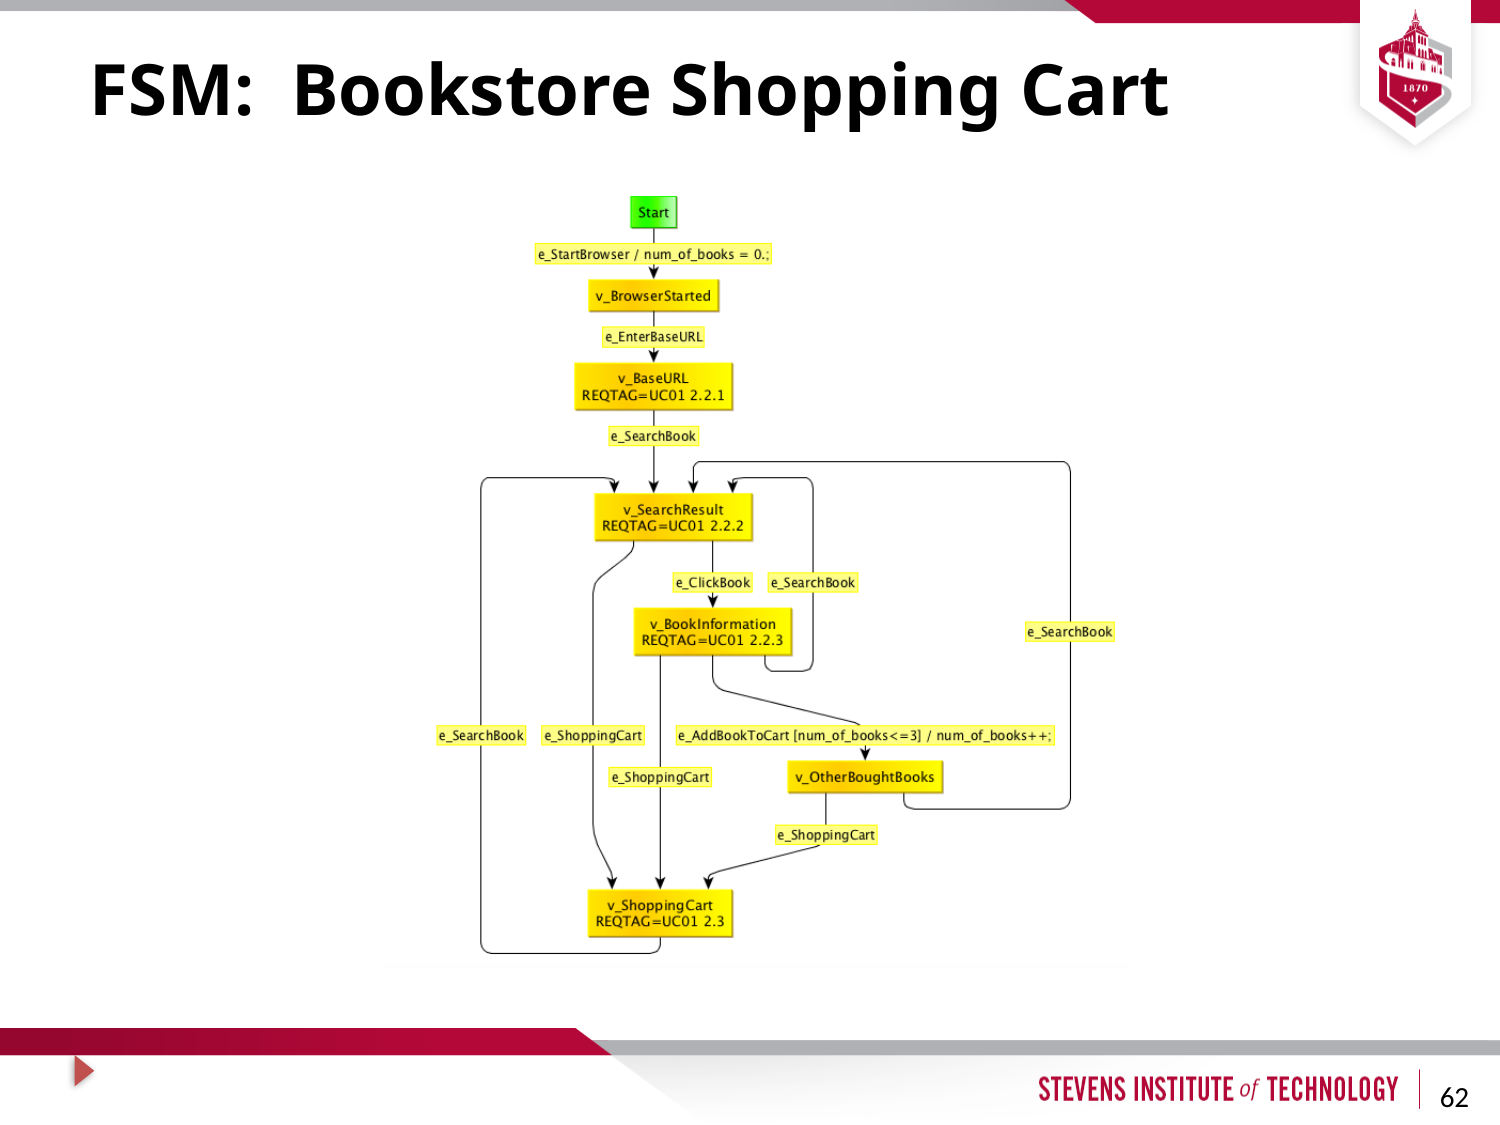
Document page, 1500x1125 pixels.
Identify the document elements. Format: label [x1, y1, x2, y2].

picture [0, 1028, 1500, 1125]
picture [381, 196, 1134, 969]
picture [0, 0, 1500, 160]
title [75, 37, 1425, 188]
slide_number [1425, 1071, 1492, 1109]
